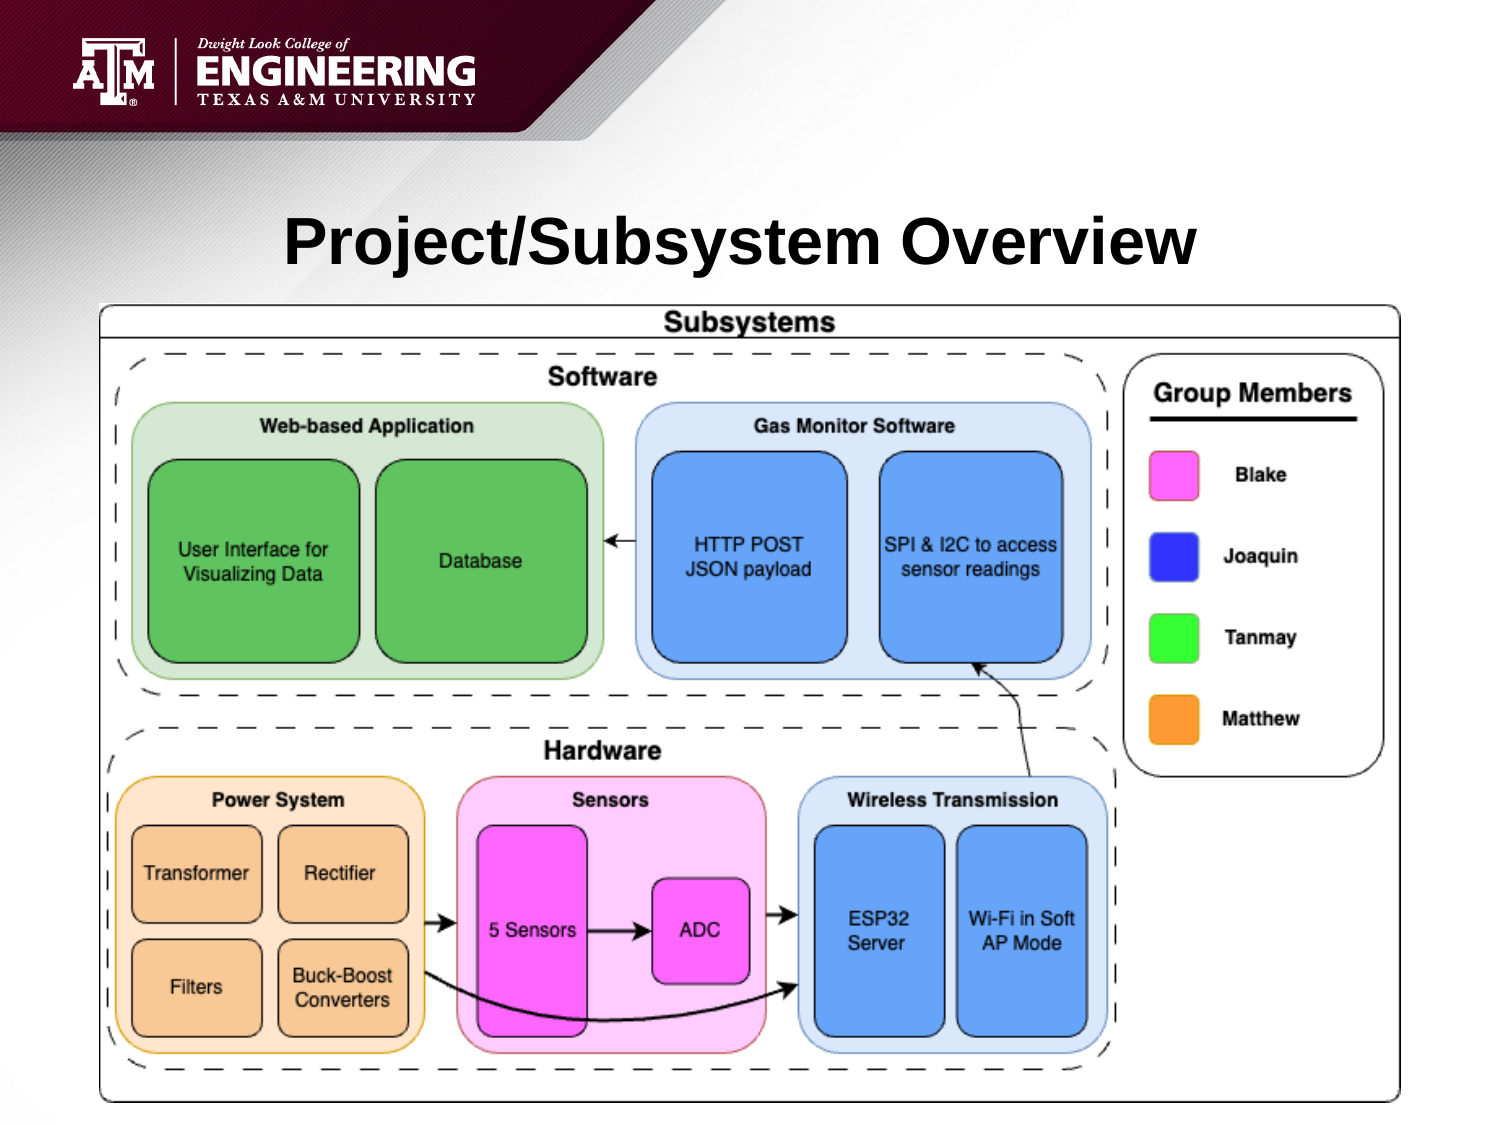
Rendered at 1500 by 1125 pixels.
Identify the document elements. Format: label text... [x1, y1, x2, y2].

picture [0, 0, 1500, 1125]
title Project/Subsystem Overview [75, 172, 1425, 304]
